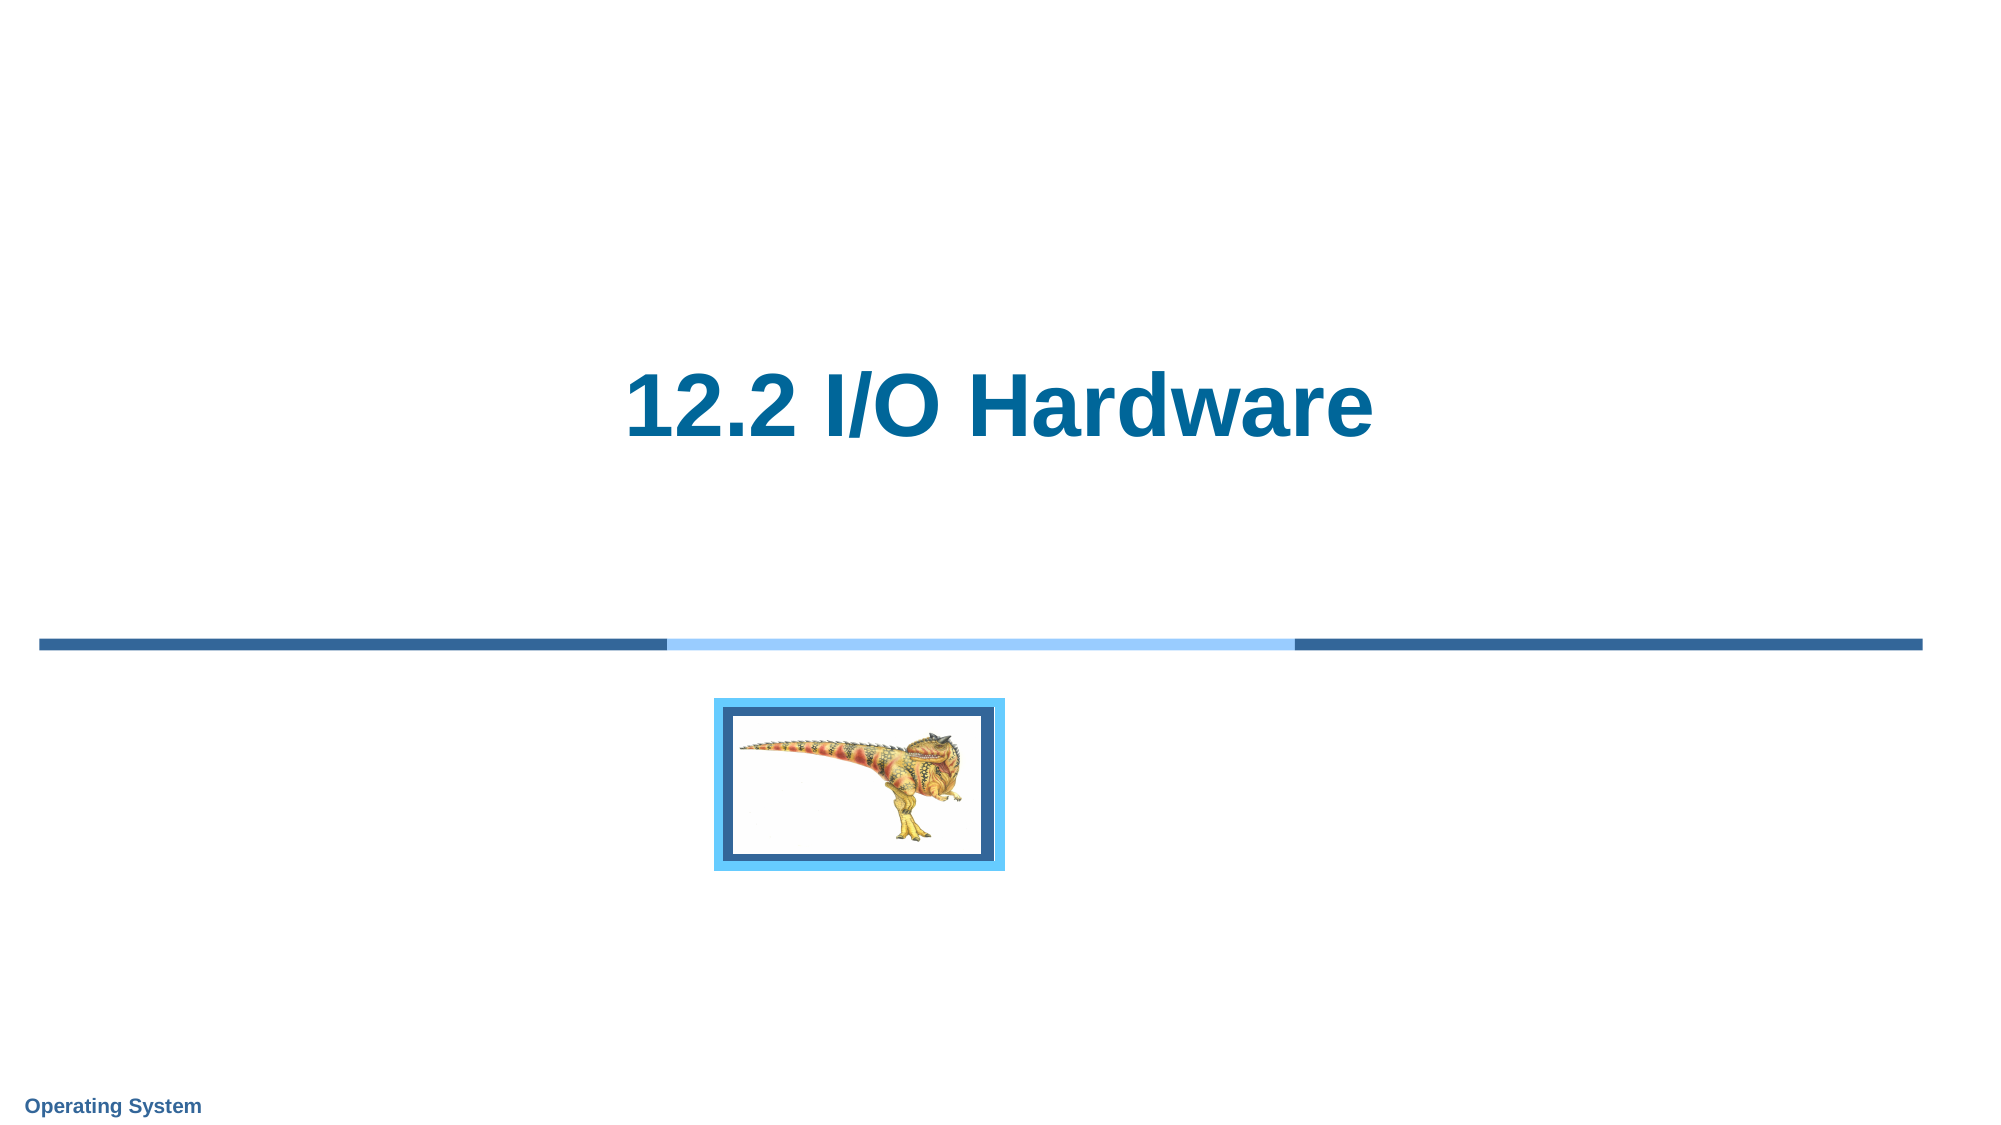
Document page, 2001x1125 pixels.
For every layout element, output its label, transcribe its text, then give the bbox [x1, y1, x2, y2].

title 12.2 I/O Hardware [150, 112, 1850, 462]
picture [733, 716, 981, 854]
